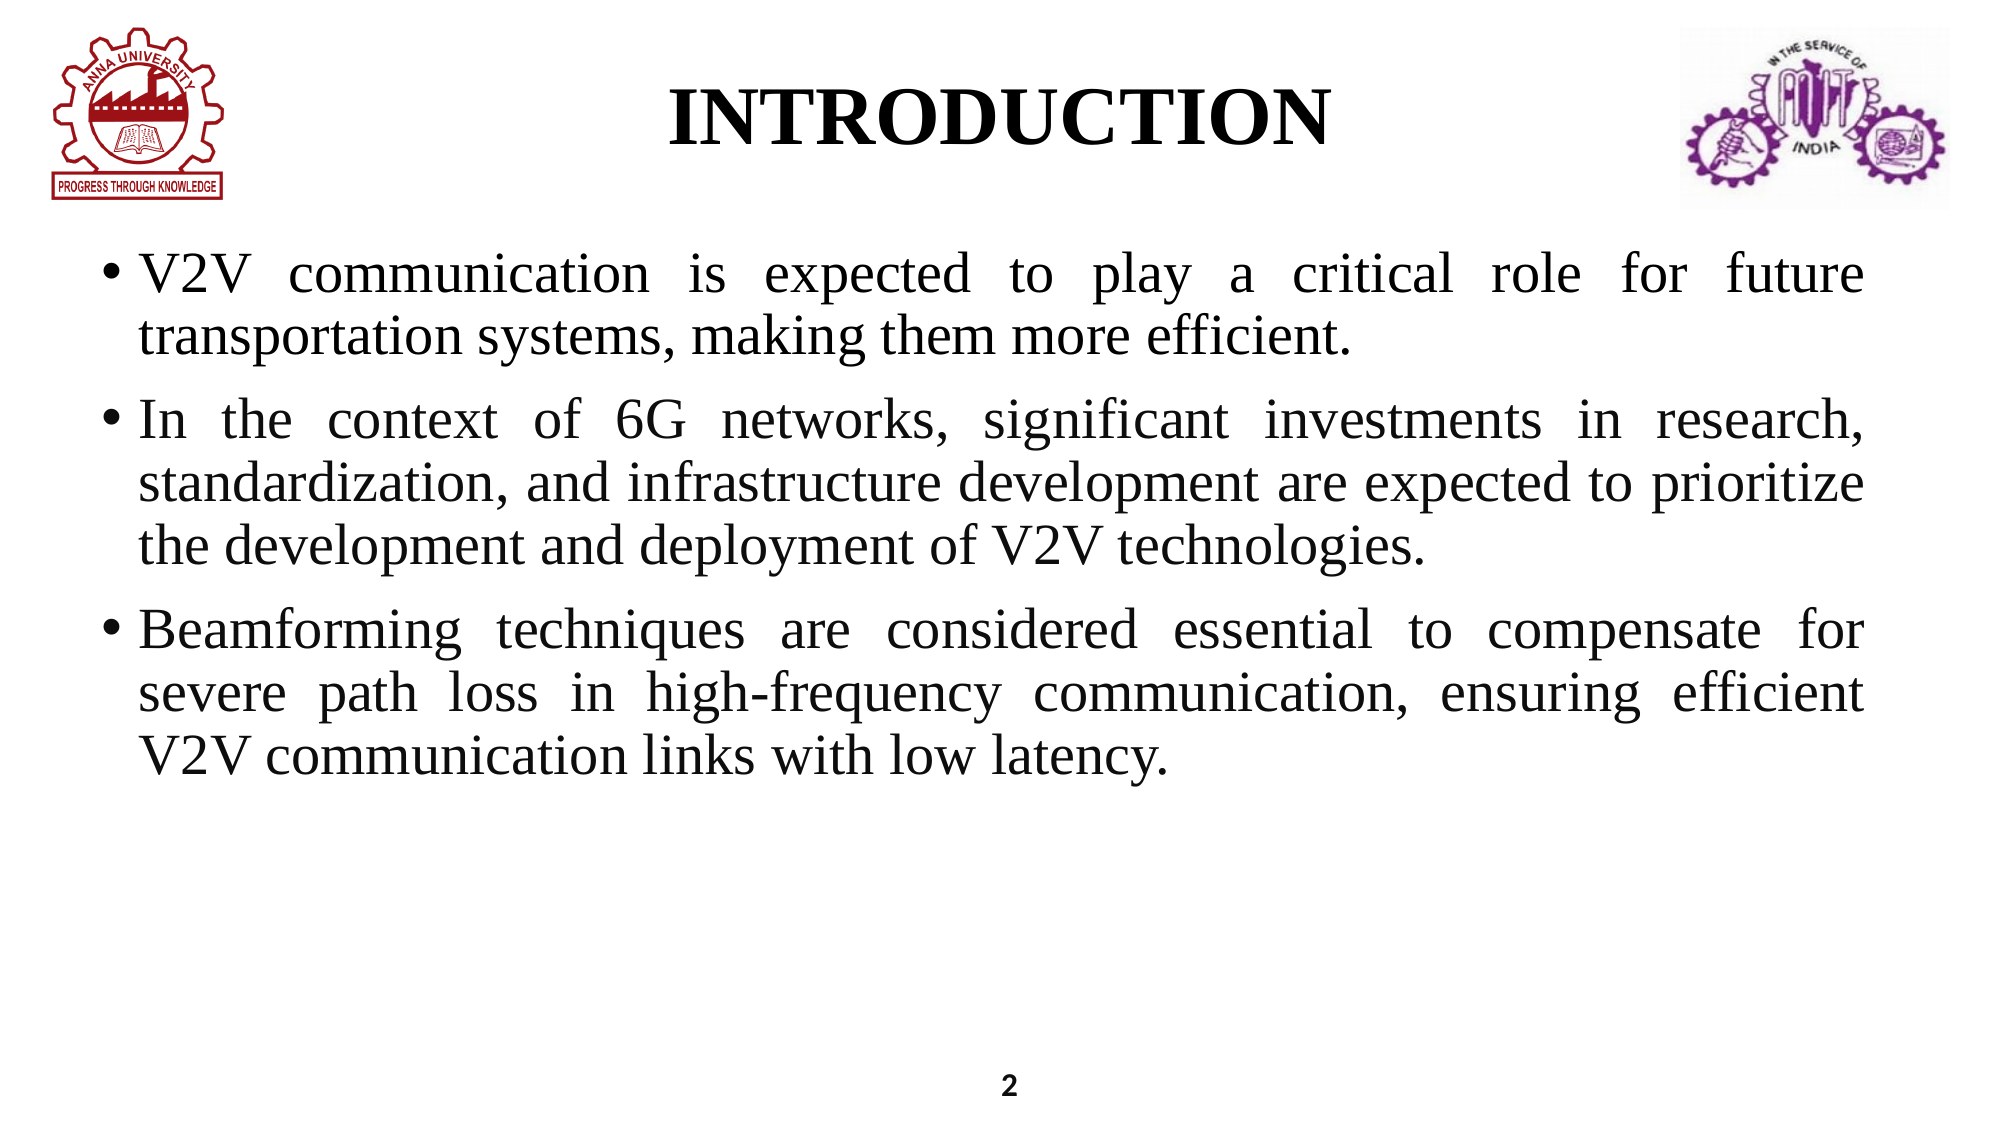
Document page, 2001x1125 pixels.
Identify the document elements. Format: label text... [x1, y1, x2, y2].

picture [1680, 26, 1950, 210]
picture [49, 26, 225, 201]
slide_number 2 [18, 1040, 2000, 1125]
title INTRODUCTION [0, 0, 2000, 235]
list V2V communication is expected to play a critical role for future transportation systems, making them more efficient. In the context of 6G networks, significant investments in research, standardization, and infrastructure development are expected to prioritize the development and deployment of V2V technologies. Beamforming techniques are considered essential to compensate for severe path loss in high-frequency communication, ensuring efficient V2V communication links with low latency. [86, 234, 1882, 1007]
